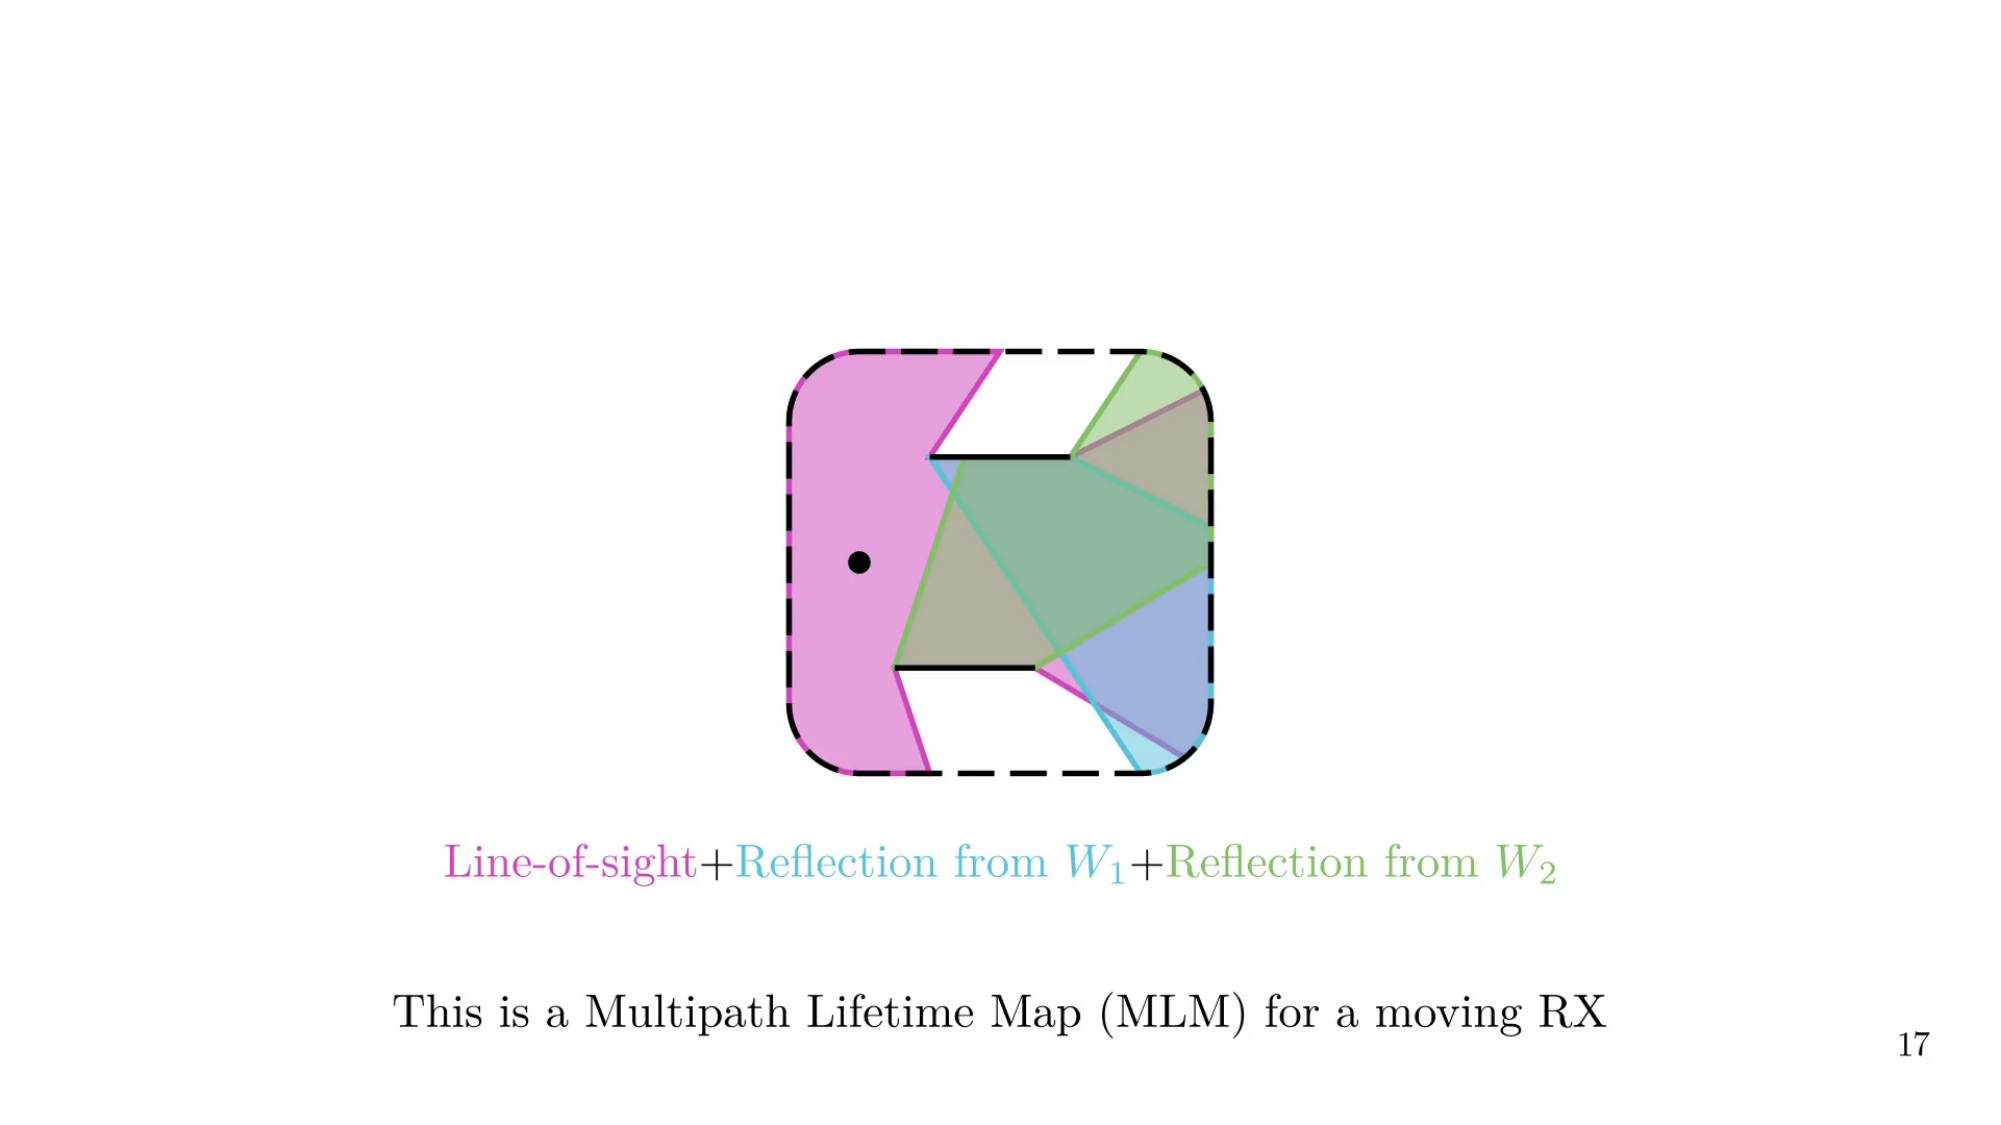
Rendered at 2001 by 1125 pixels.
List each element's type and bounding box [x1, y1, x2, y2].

text_box [0, 0, 2000, 1125]
